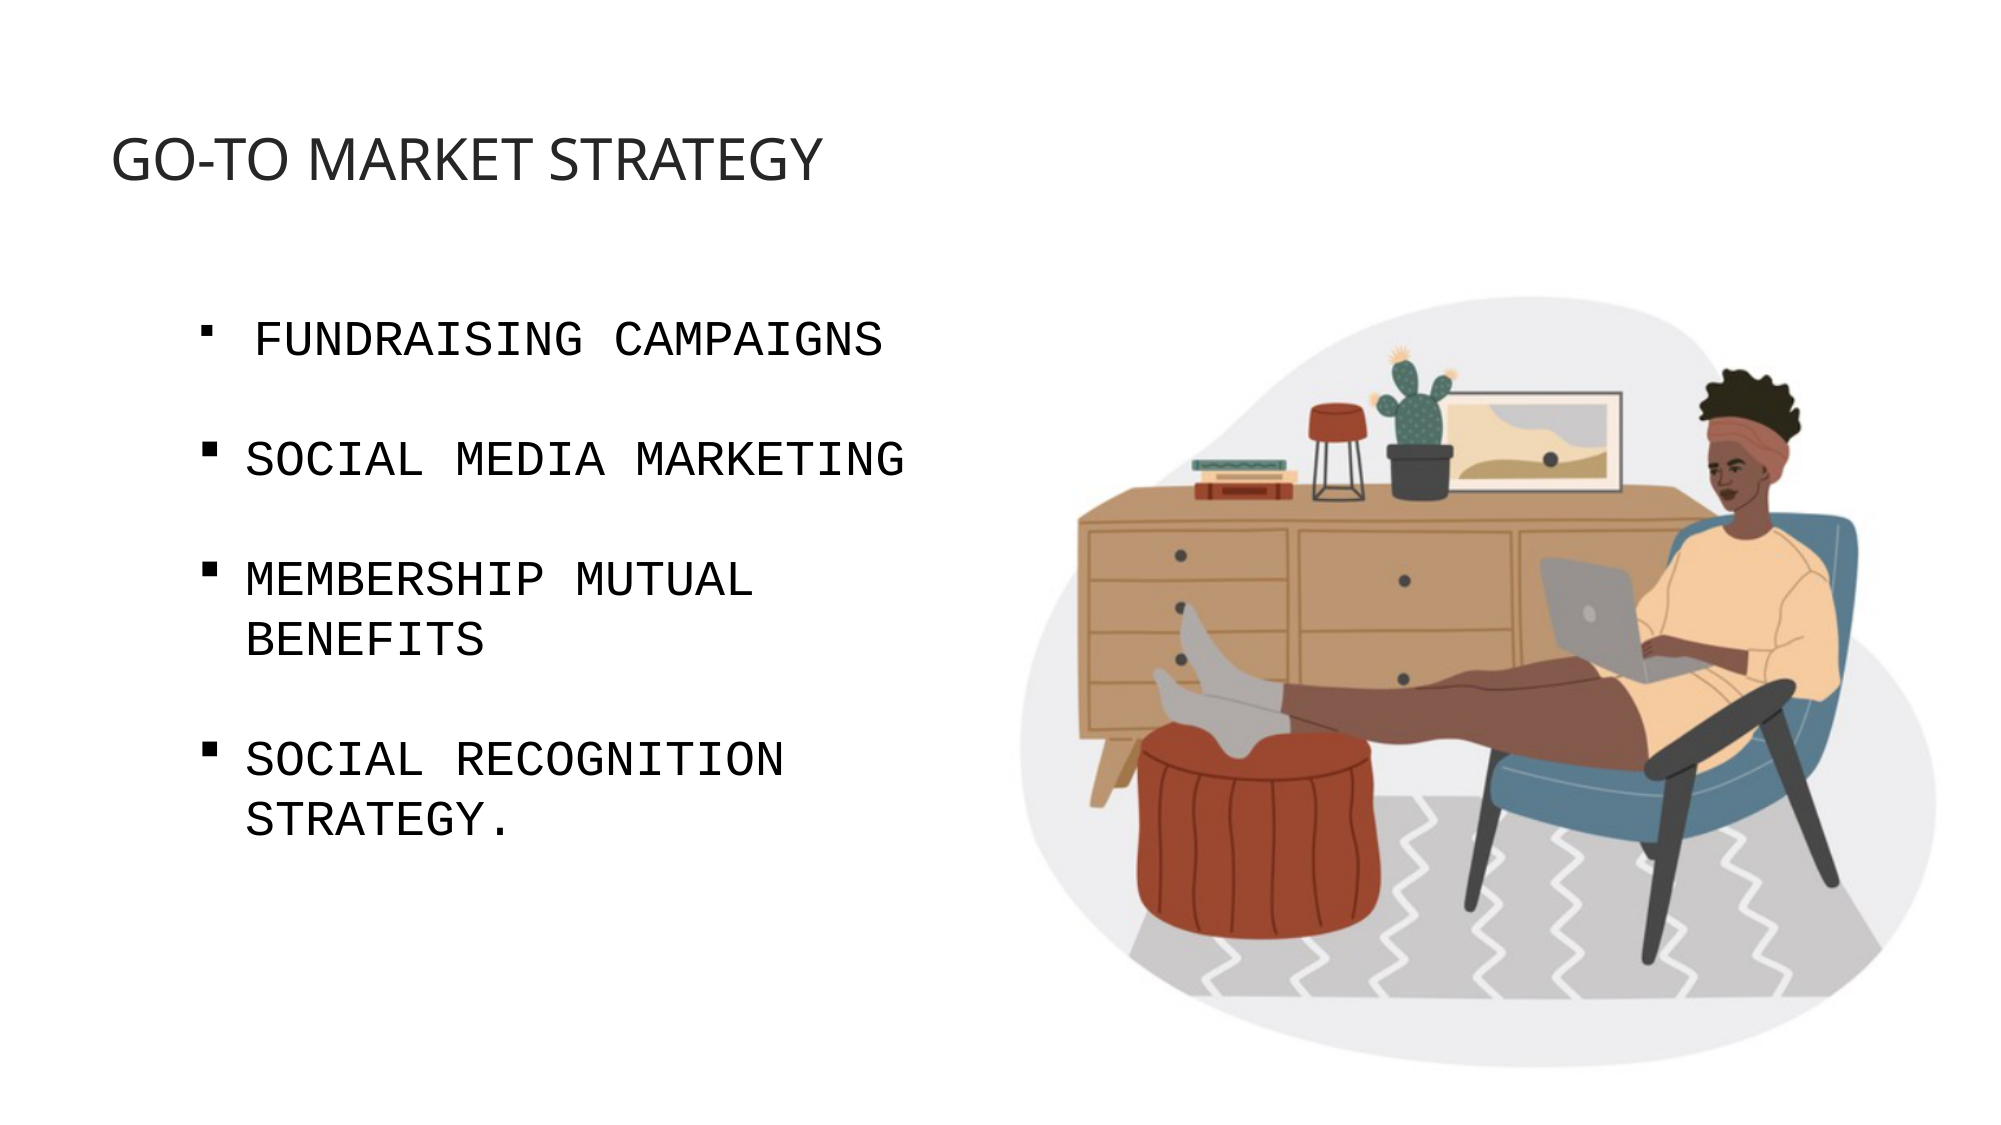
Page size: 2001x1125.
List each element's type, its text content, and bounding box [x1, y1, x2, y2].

text_box GO-TO MARKET STRATEGY [95, 115, 1905, 311]
text_box FUNDRAISING CAMPAIGNS SOCIAL MEDIA MARKETING MEMBERSHIP MUTUAL BENEFITS SOCIAL RECOGNITION STRATEGY. [183, 298, 975, 914]
picture [980, 178, 1963, 1110]
